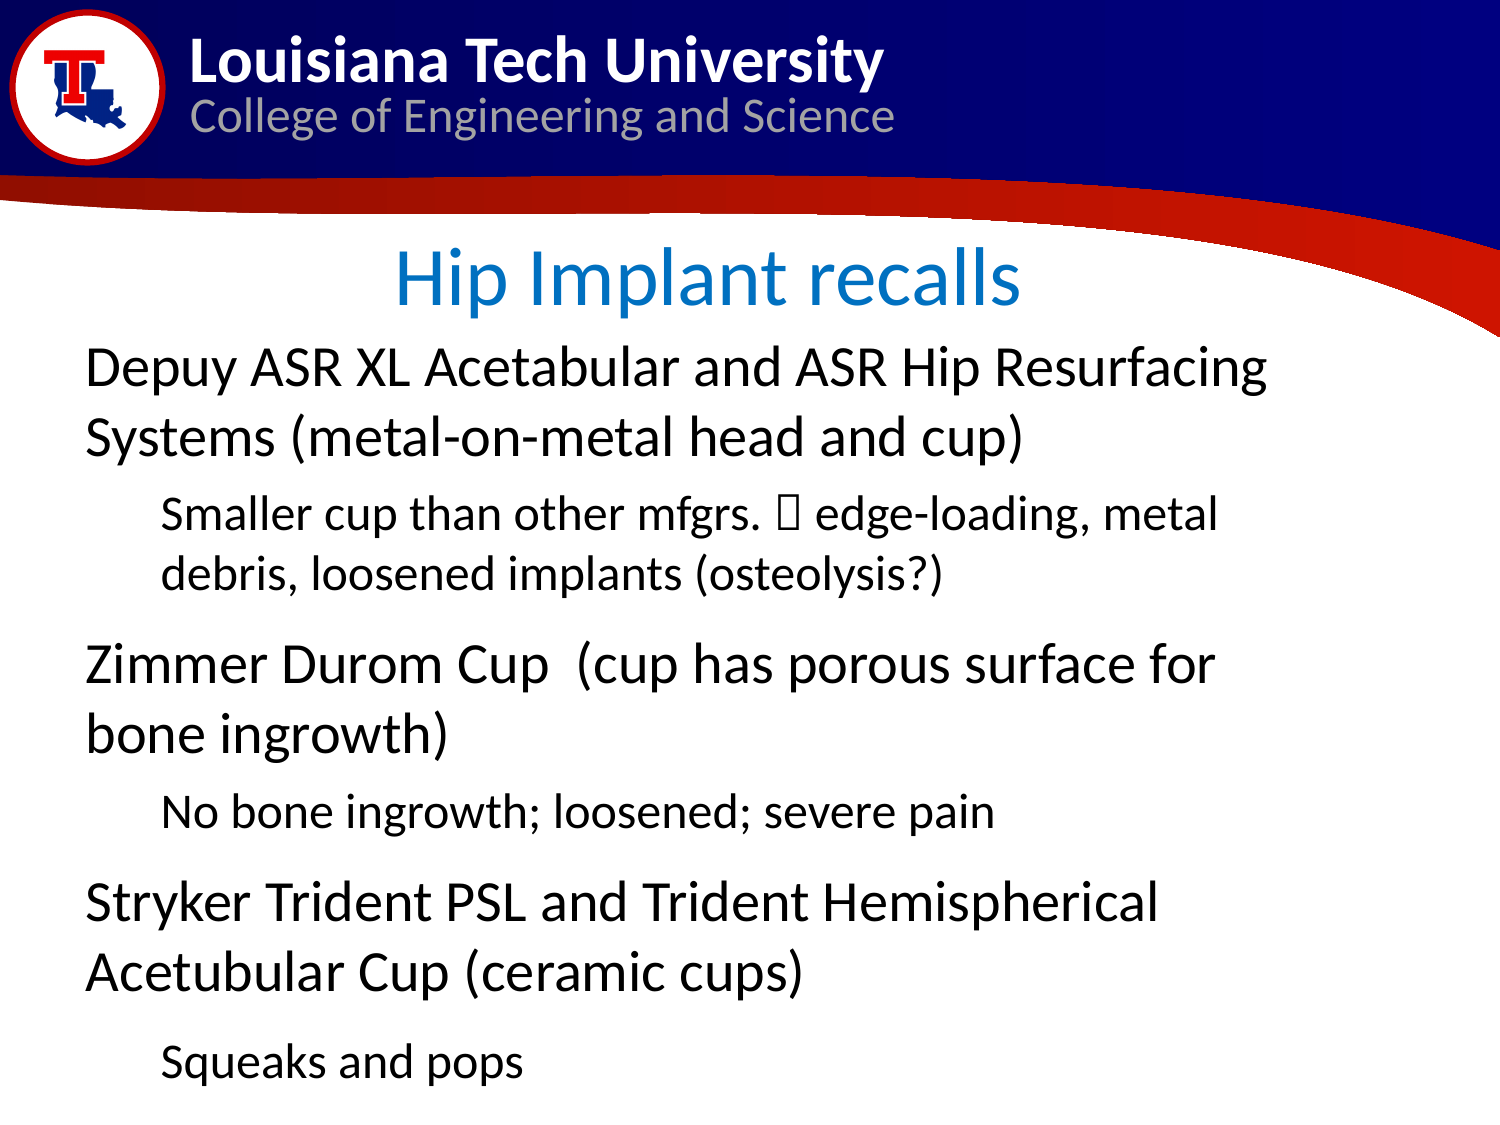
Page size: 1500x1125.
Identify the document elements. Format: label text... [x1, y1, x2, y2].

text_box Depuy ASR XL Acetabular and ASR Hip Resurfacing Systems (metal-on-metal head and cup) Smaller cup than other mfgrs.  edge-loading, metal debris, loosened implants (osteolysis?) Zimmer Durom Cup (cup has porous surface for bone ingrowth) No bone ingrowth; loosened; severe pain Stryker Trident PSL and Trident Hemispherical Acetubular Cup (ceramic cups) Squeaks and pops [70, 347, 1346, 1096]
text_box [0, 0, 1500, 338]
